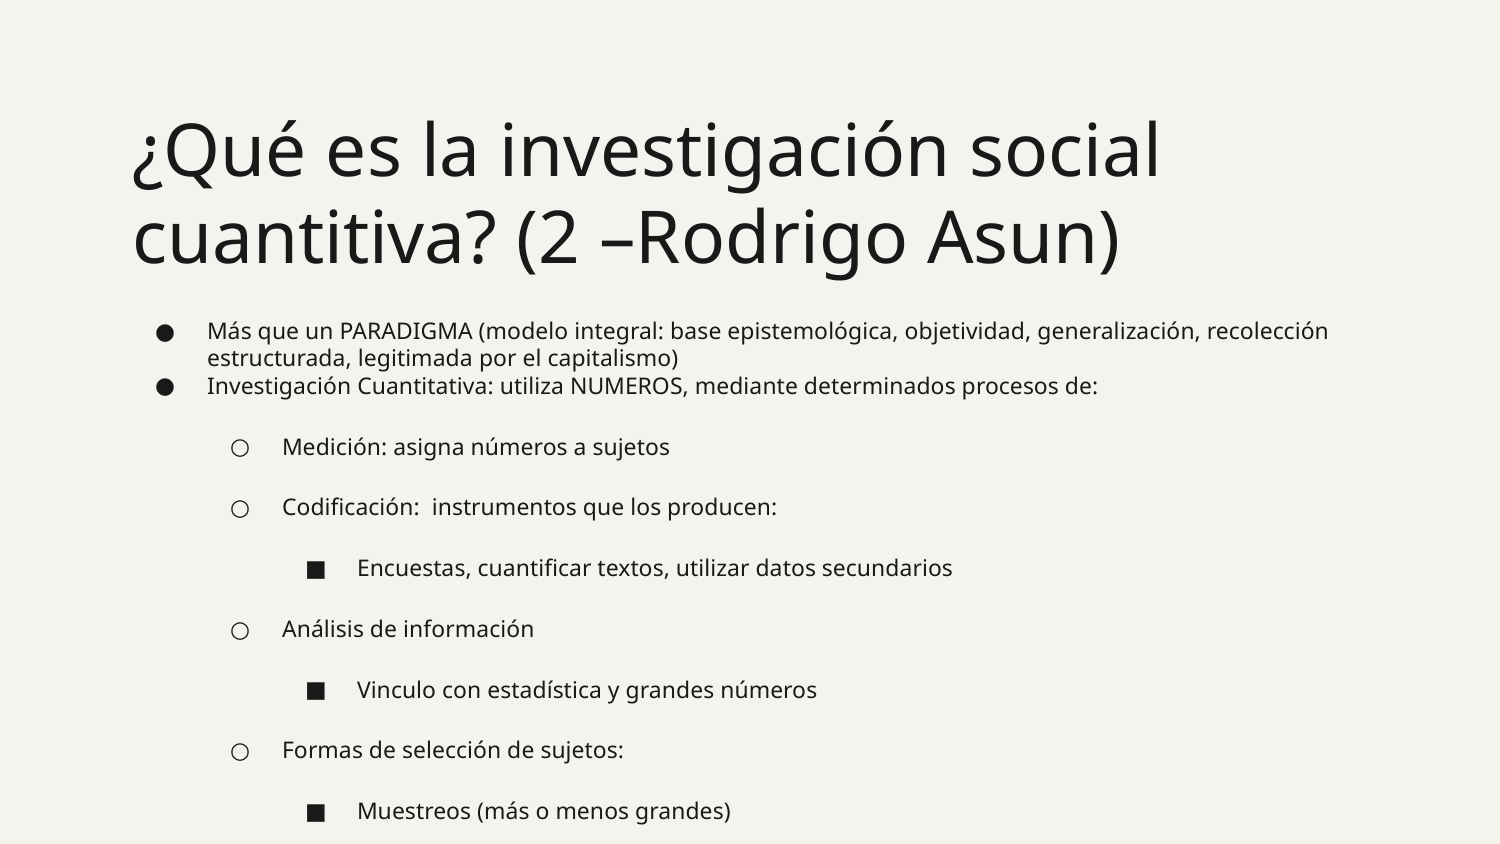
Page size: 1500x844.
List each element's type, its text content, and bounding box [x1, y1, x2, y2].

list Más que un PARADIGMA (modelo integral: base epistemológica, objetividad, generalización, recolección estructurada, legitimada por el capitalismo) Investigación Cuantitativa: utiliza NUMEROS, mediante determinados procesos de: Medición: asigna números a sujetos Codificación: instrumentos que los producen: Encuestas, cuantificar textos, utilizar datos secundarios Análisis de información Vinculo con estadística y grandes números Formas de selección de sujetos: Muestreos (más o menos grandes) [116, 301, 1370, 750]
title ¿Qué es la investigación social cuantitiva? (2 –Rodrigo Asun) [116, 88, 1383, 167]
